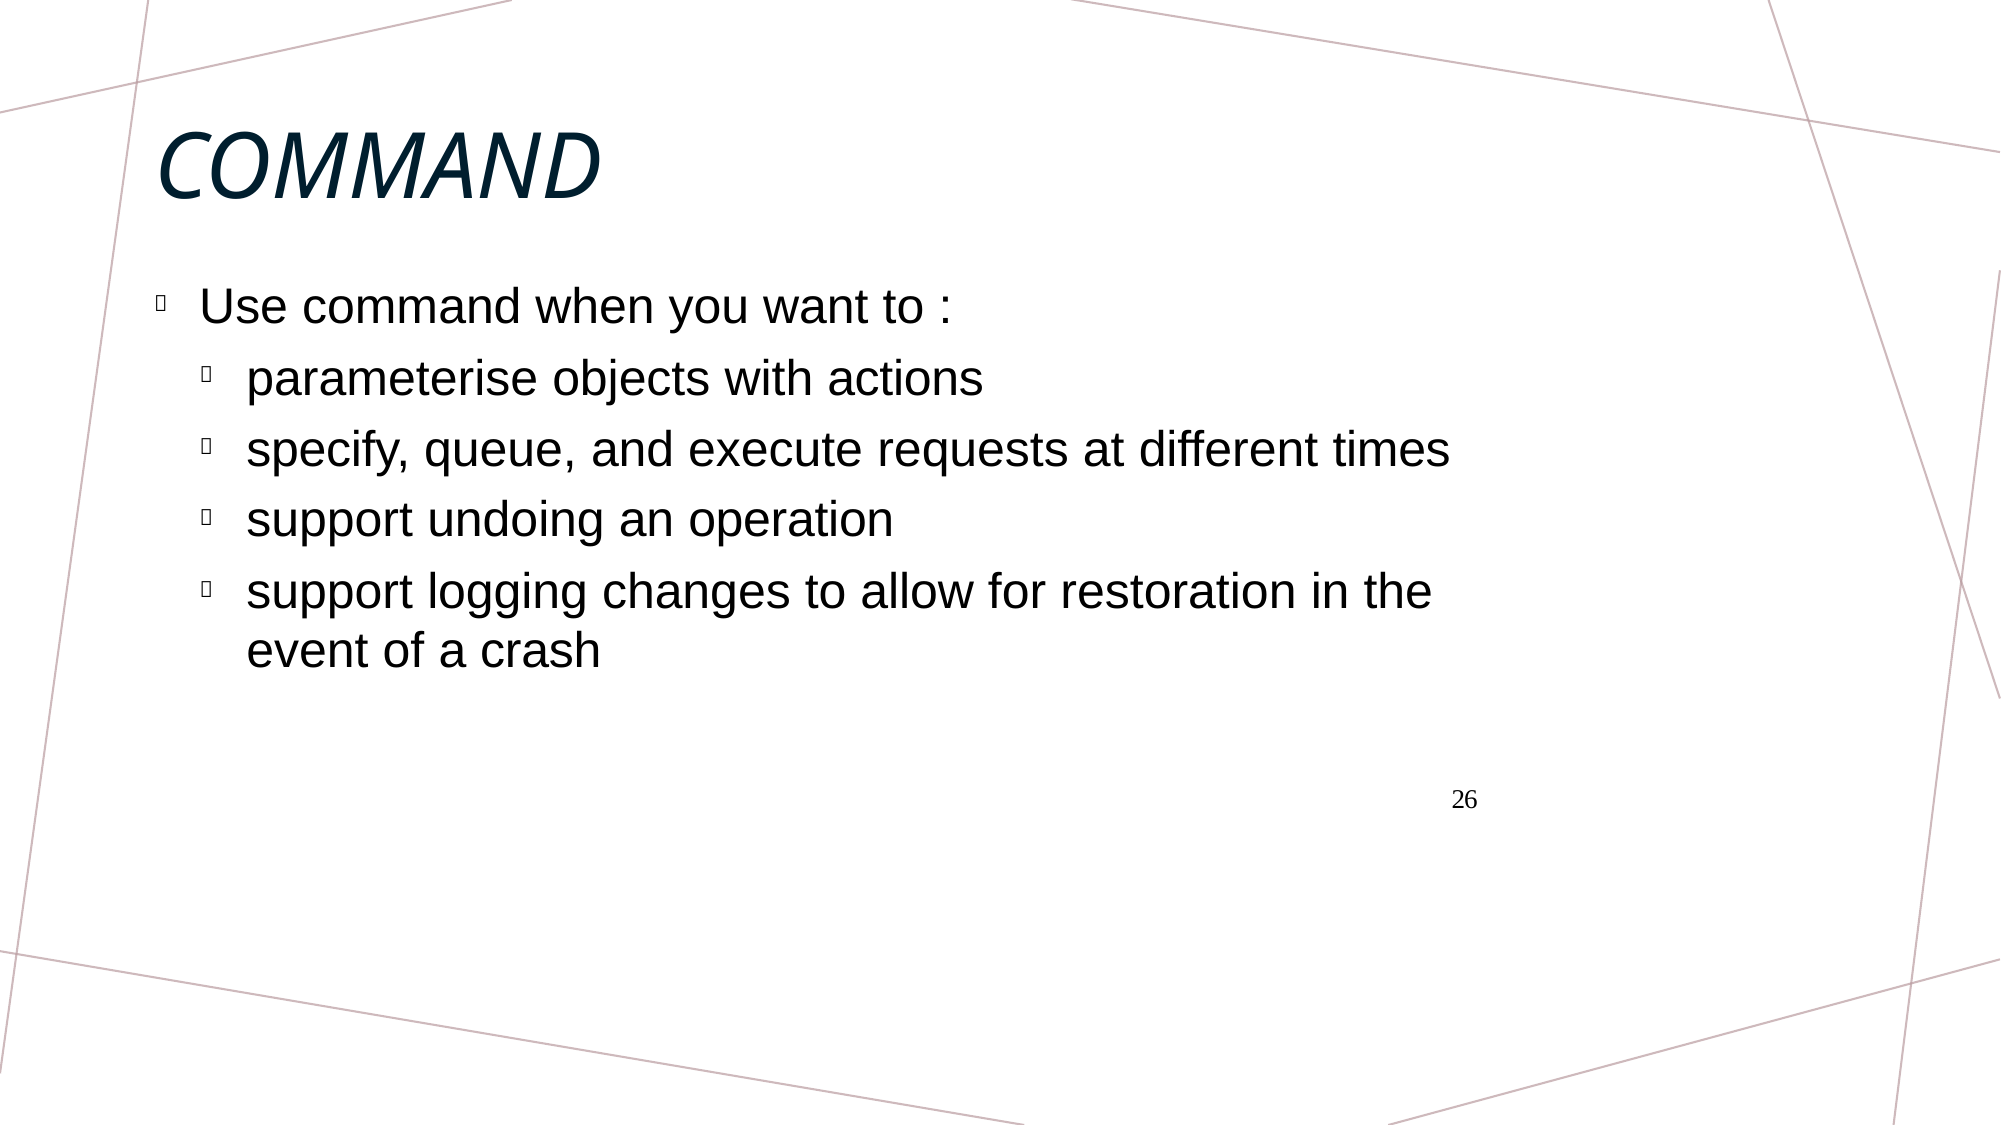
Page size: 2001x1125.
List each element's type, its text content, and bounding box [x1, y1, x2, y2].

text_box parameterise objects with actions specify, queue, and execute requests at different times support undoing an operation support logging changes to allow for restoration in the event of a crash [243, 330, 1800, 678]
title Command [151, 65, 1658, 256]
slide_number 26 [1425, 678, 1478, 1120]
text_box Use command when you want to : [196, 271, 953, 334]
text_box  [151, 286, 174, 316]
text_box  [196, 428, 220, 459]
text_box  [196, 571, 220, 602]
text_box  [196, 500, 220, 530]
text_box  [196, 357, 220, 388]
